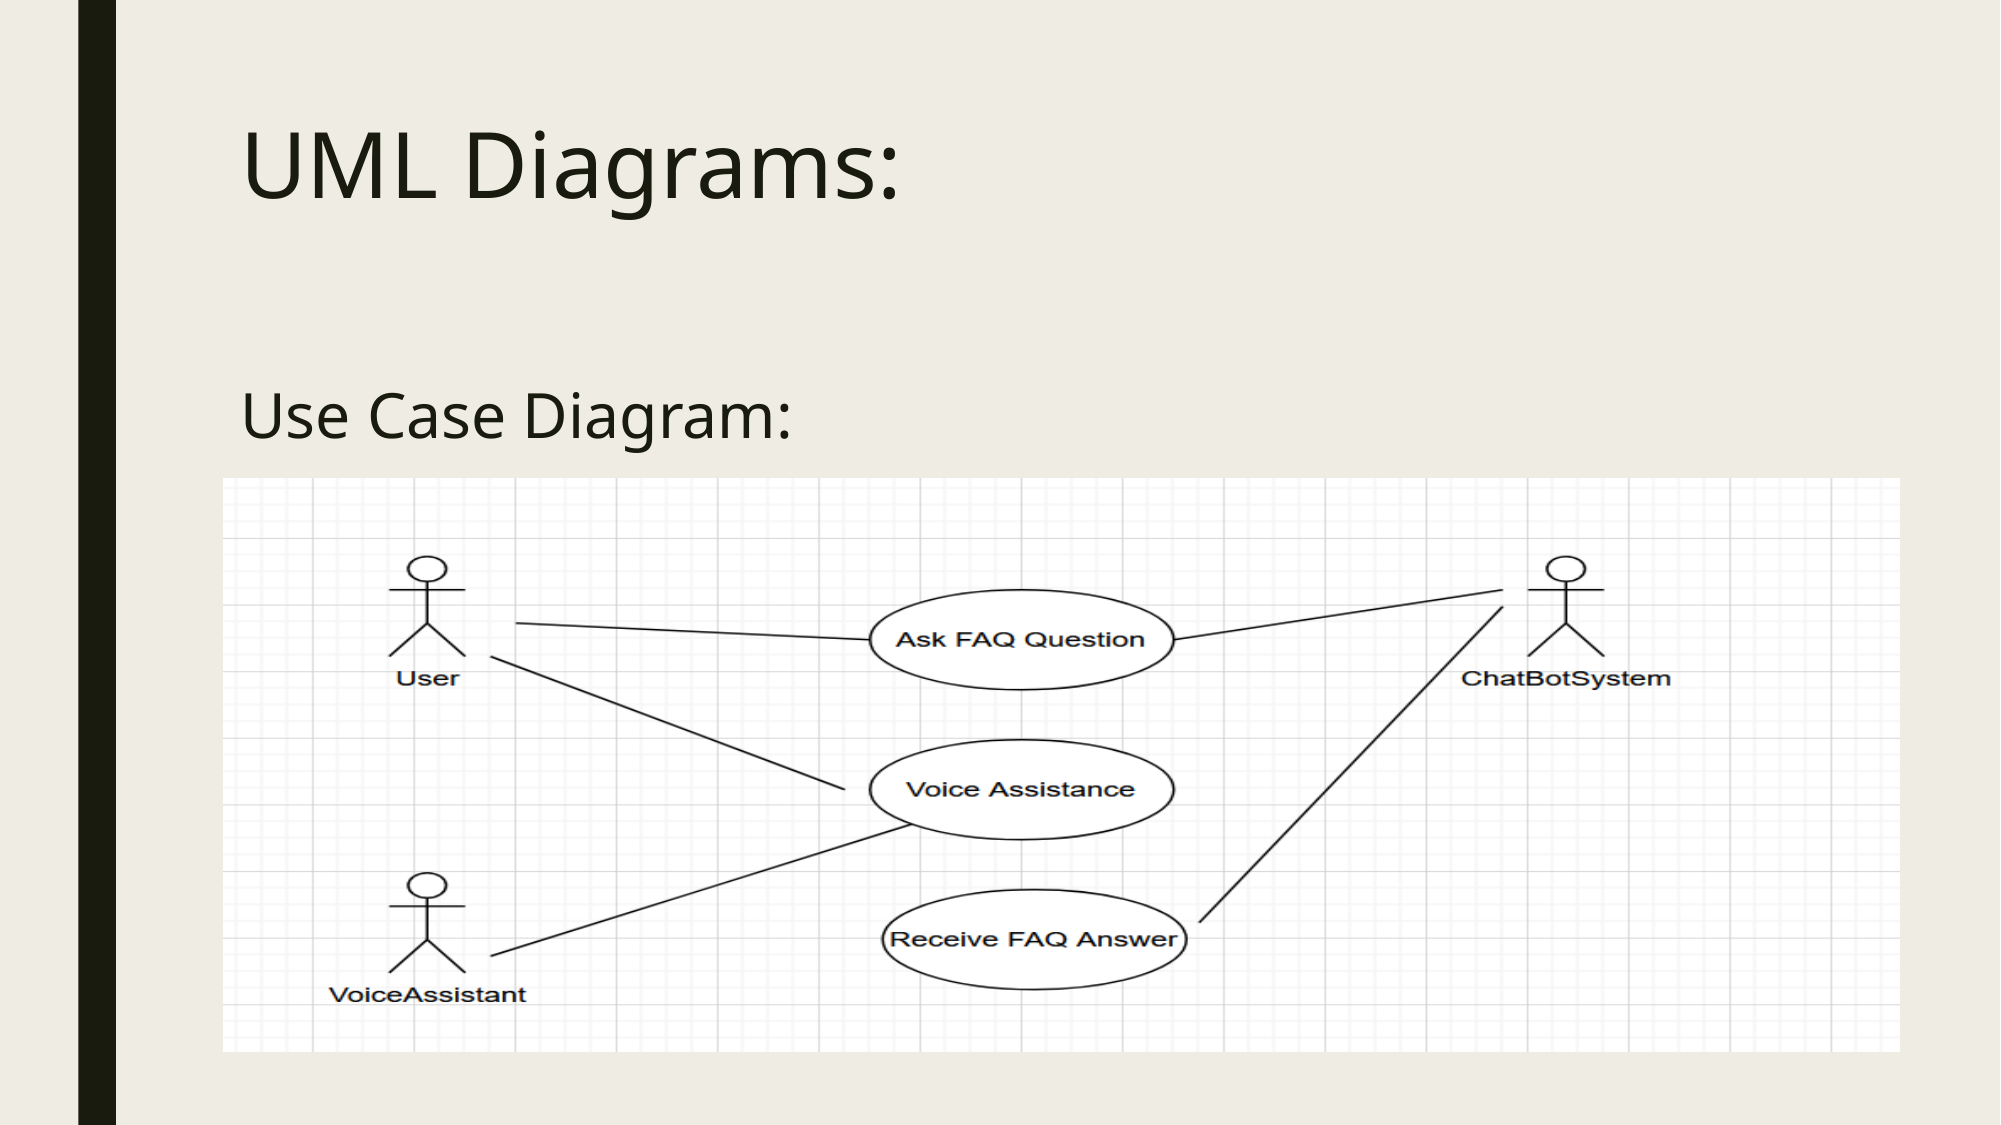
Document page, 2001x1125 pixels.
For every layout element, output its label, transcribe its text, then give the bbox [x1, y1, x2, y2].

picture [223, 478, 1900, 1052]
title UML Diagrams: [225, 112, 1800, 357]
list Use Case Diagram: [225, 375, 1881, 478]
